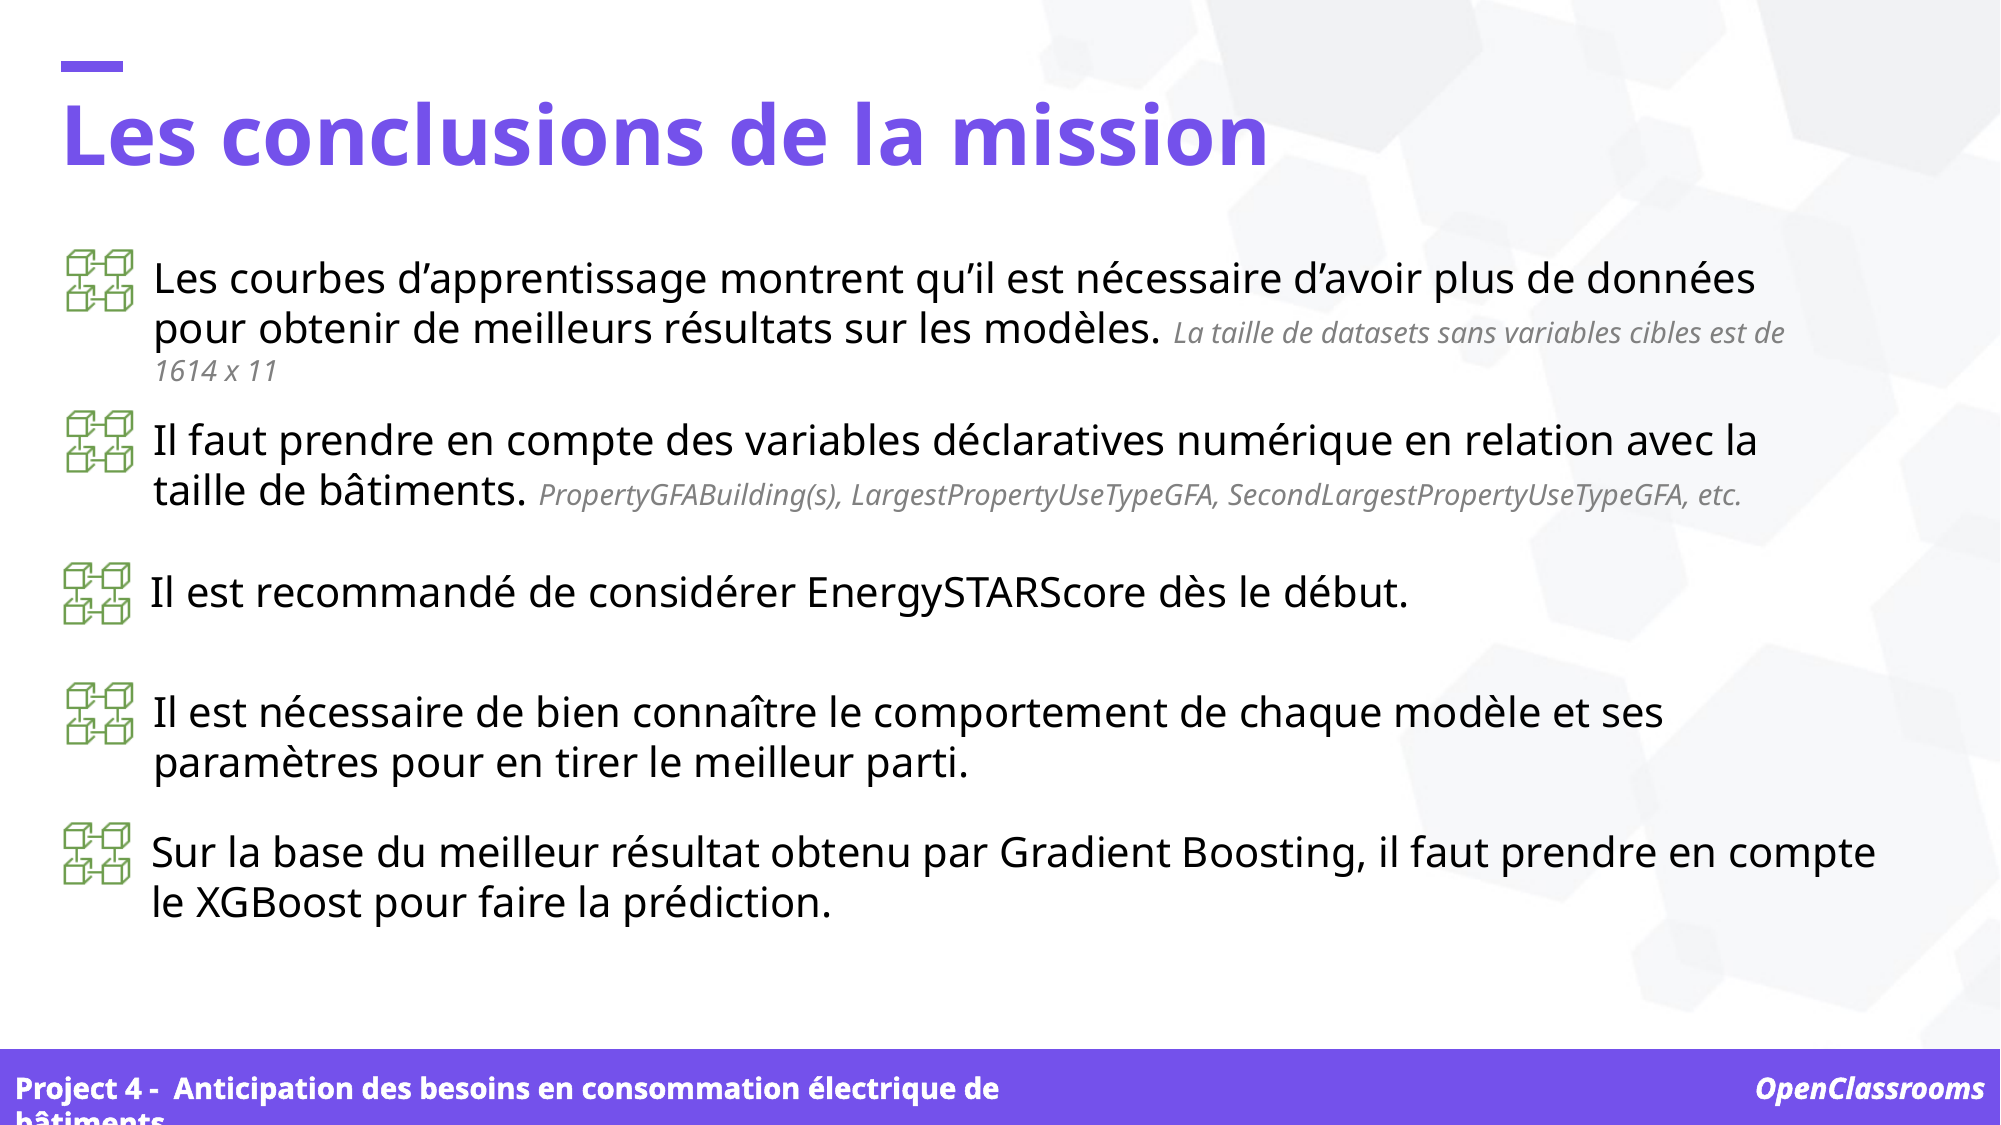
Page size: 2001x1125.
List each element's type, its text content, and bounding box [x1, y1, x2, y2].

text_box Les courbes d’apprentissage montrent qu’il est nécessaire d’avoir plus de données pour obtenir de meilleurs résultats sur les modèles. La taille de datasets sans variables cibles est de 1614 x 11 [138, 244, 1836, 395]
text_box Project 4 - Anticipation des besoins en consommation électrique de bâtiments [0, 1062, 1107, 1125]
text_box Sur la base du meilleur résultat obtenu par Gradient Boosting, il faut prendre en compte le XGBoost pour faire la prédiction. [136, 818, 1899, 934]
picture [0, 0, 2001, 1125]
text_box Les conclusions de la mission [45, 70, 1851, 206]
text_box [61, 61, 123, 72]
text_box Il est nécessaire de bien connaître le comportement de chaque modèle et ses paramètres pour en tirer le meilleur parti. [138, 678, 1901, 794]
text_box OpenClassrooms [1729, 1062, 2000, 1112]
text_box Il faut prendre en compte des variables déclaratives numérique en relation avec la taille de bâtiments. PropertyGFABuilding(s), LargestPropertyUseTypeGFA, SecondLargestPropertyUseTypeGFA, etc. [138, 406, 1813, 522]
text_box Il est recommandé de considérer EnergySTARScore dès le début. [135, 558, 1899, 624]
text_box [0, 1049, 2000, 1125]
